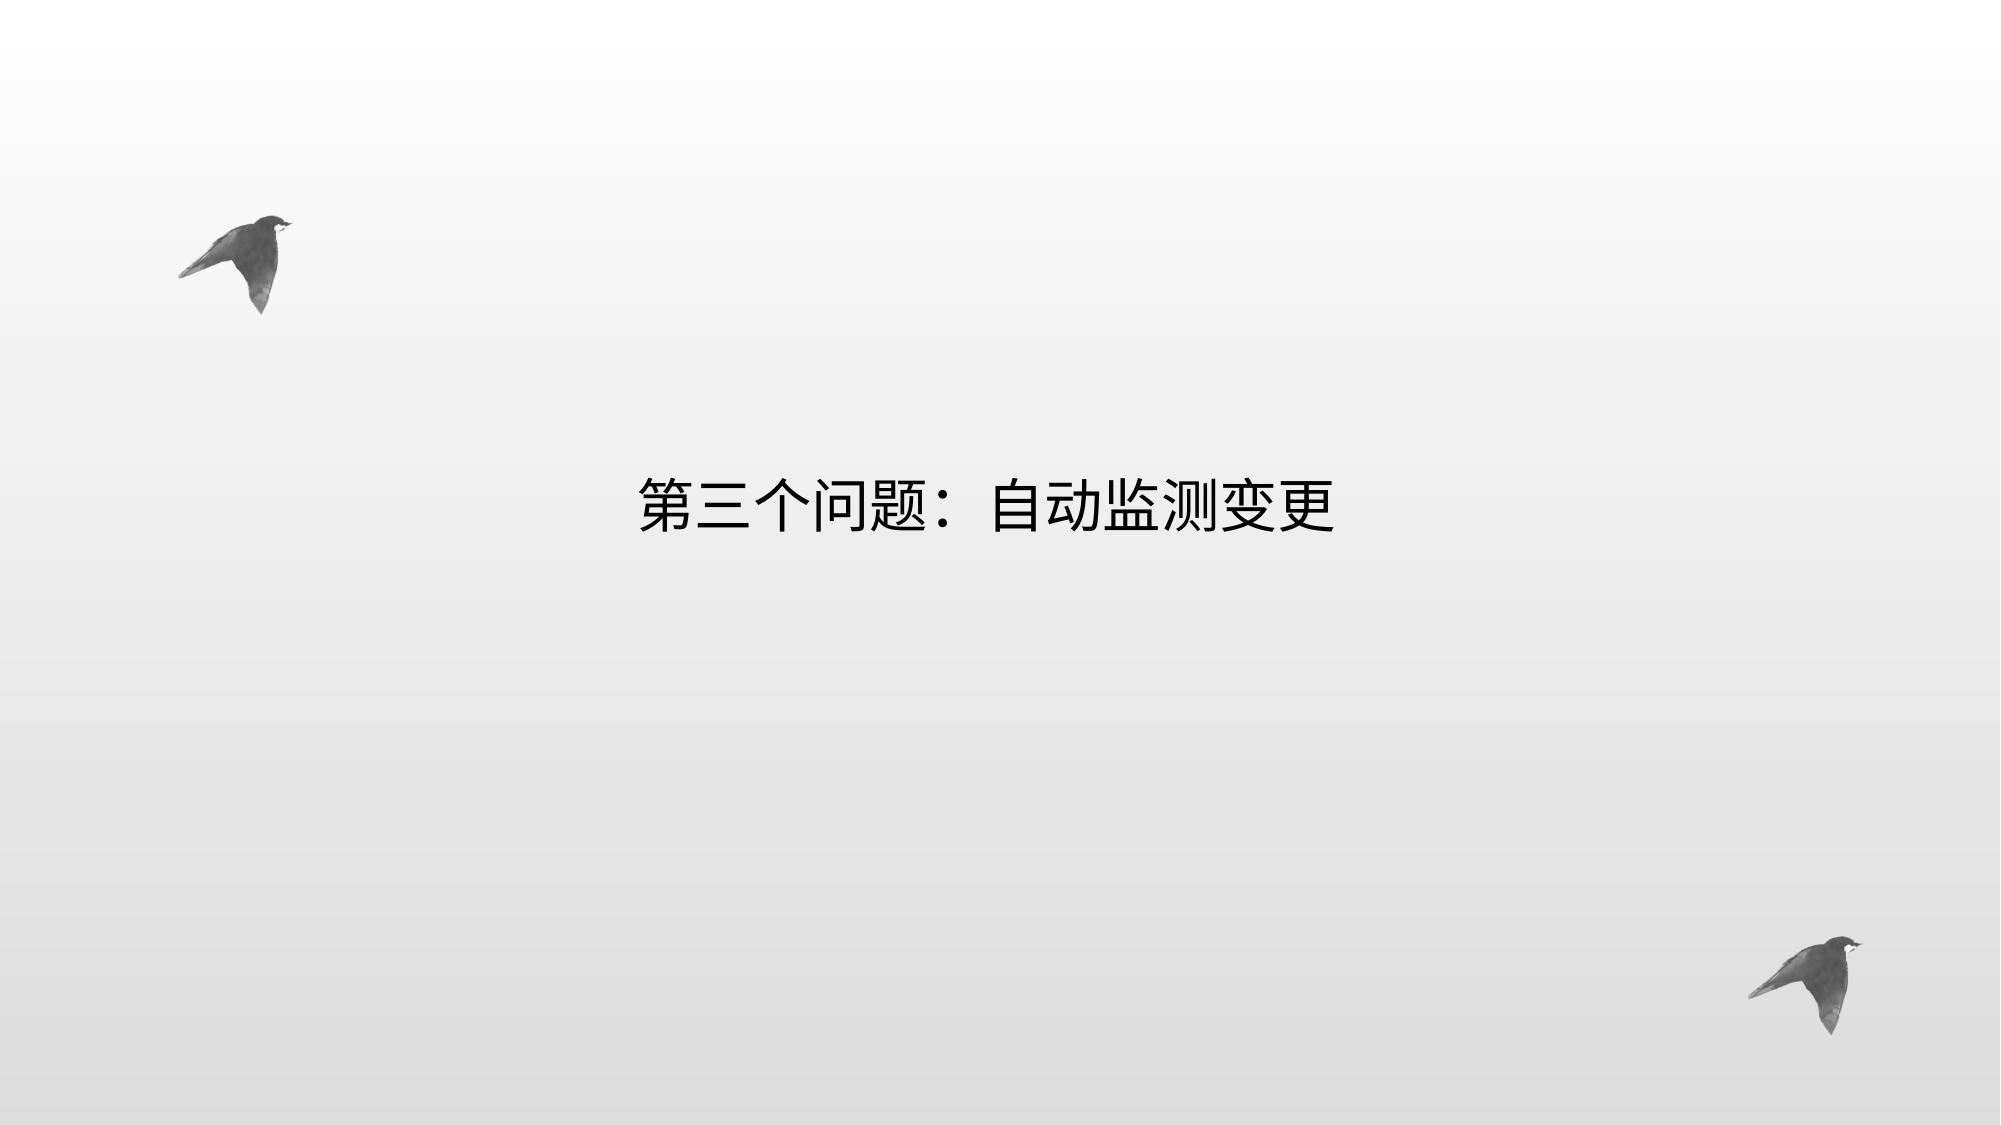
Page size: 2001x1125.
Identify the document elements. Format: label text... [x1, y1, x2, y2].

picture [131, 143, 333, 334]
picture [1701, 864, 1903, 1055]
text_box 第三个问题：自动监测变更 [622, 461, 1599, 547]
